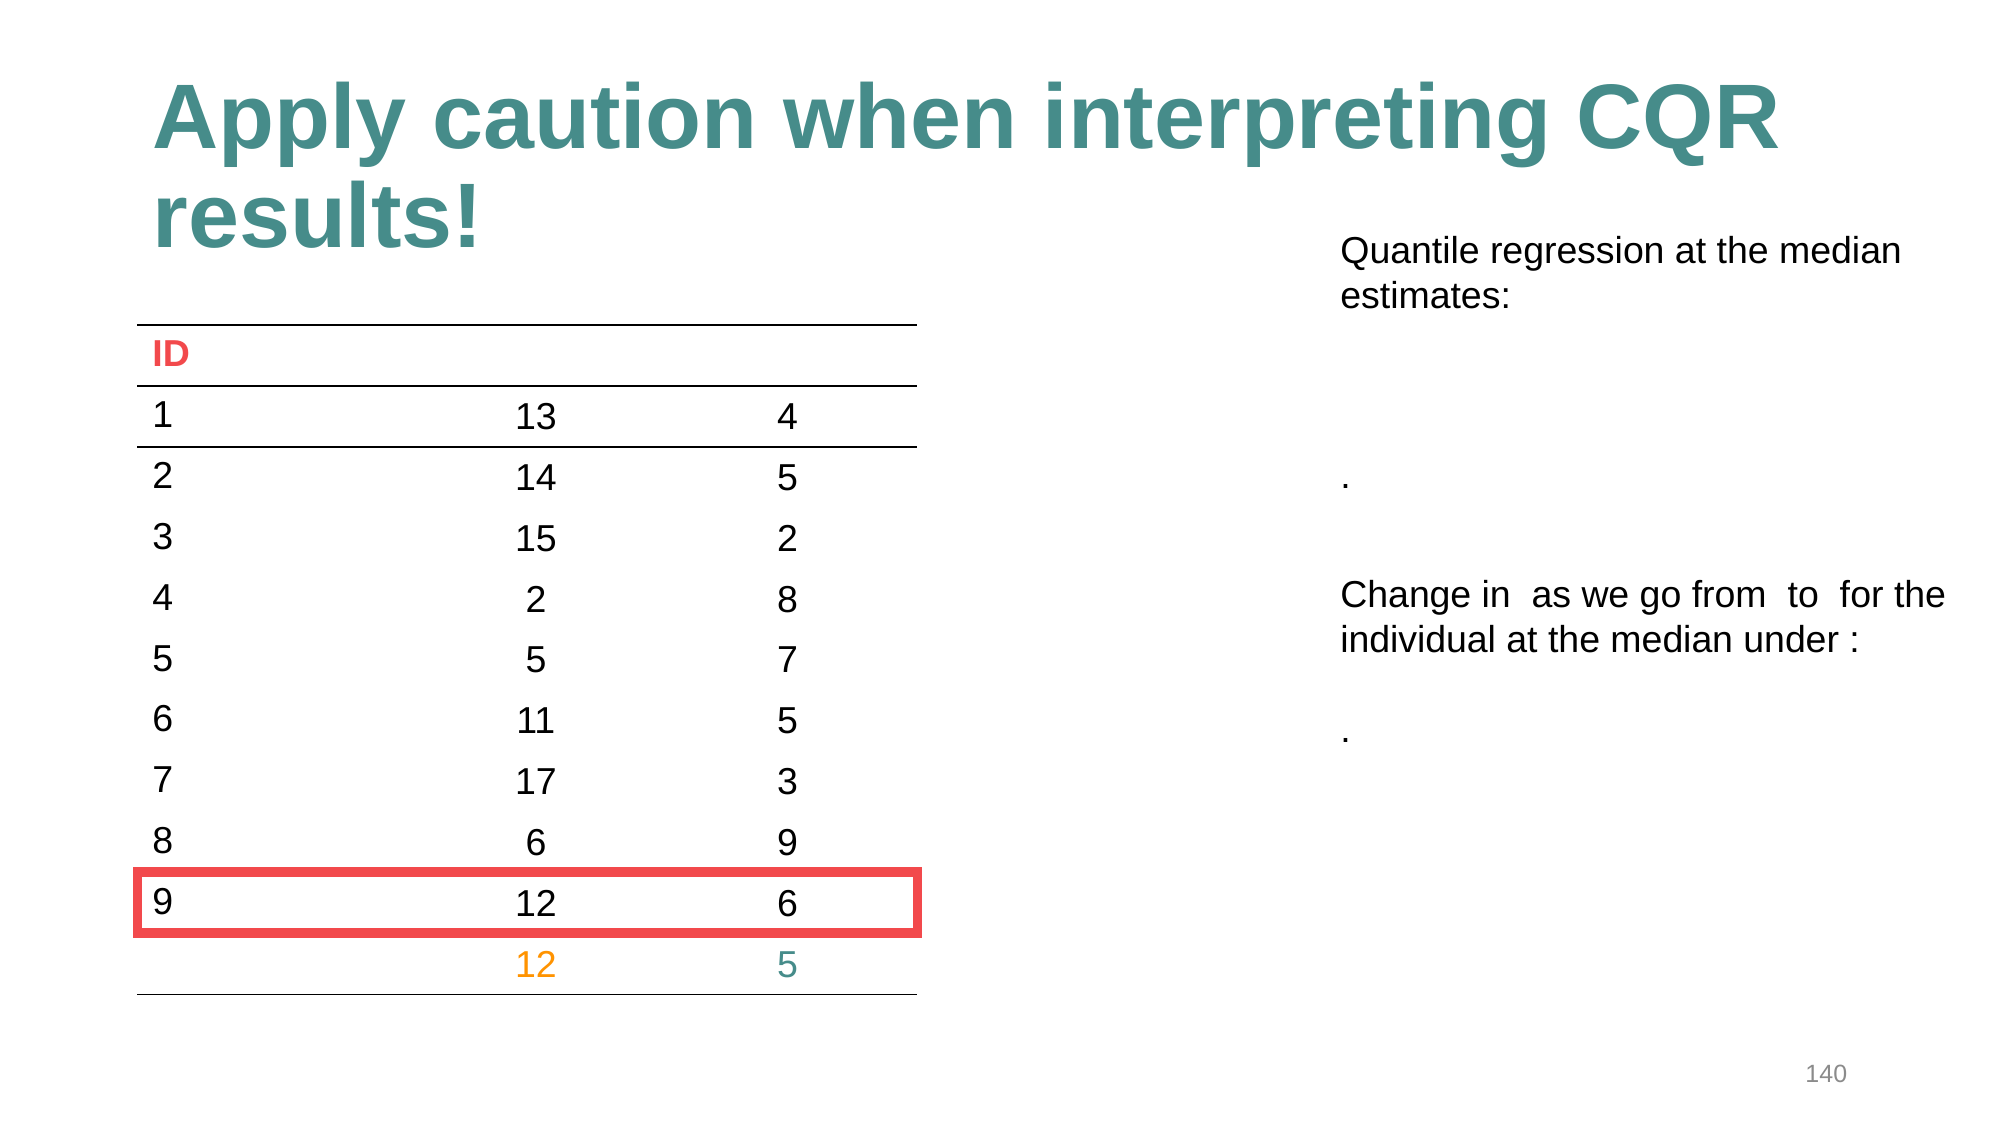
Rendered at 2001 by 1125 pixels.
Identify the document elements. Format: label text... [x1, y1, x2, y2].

slide_number 140 [1412, 1042, 1863, 1103]
text_box [136, 871, 918, 934]
title Apply caution when interpreting CQR results! [137, 59, 1863, 278]
